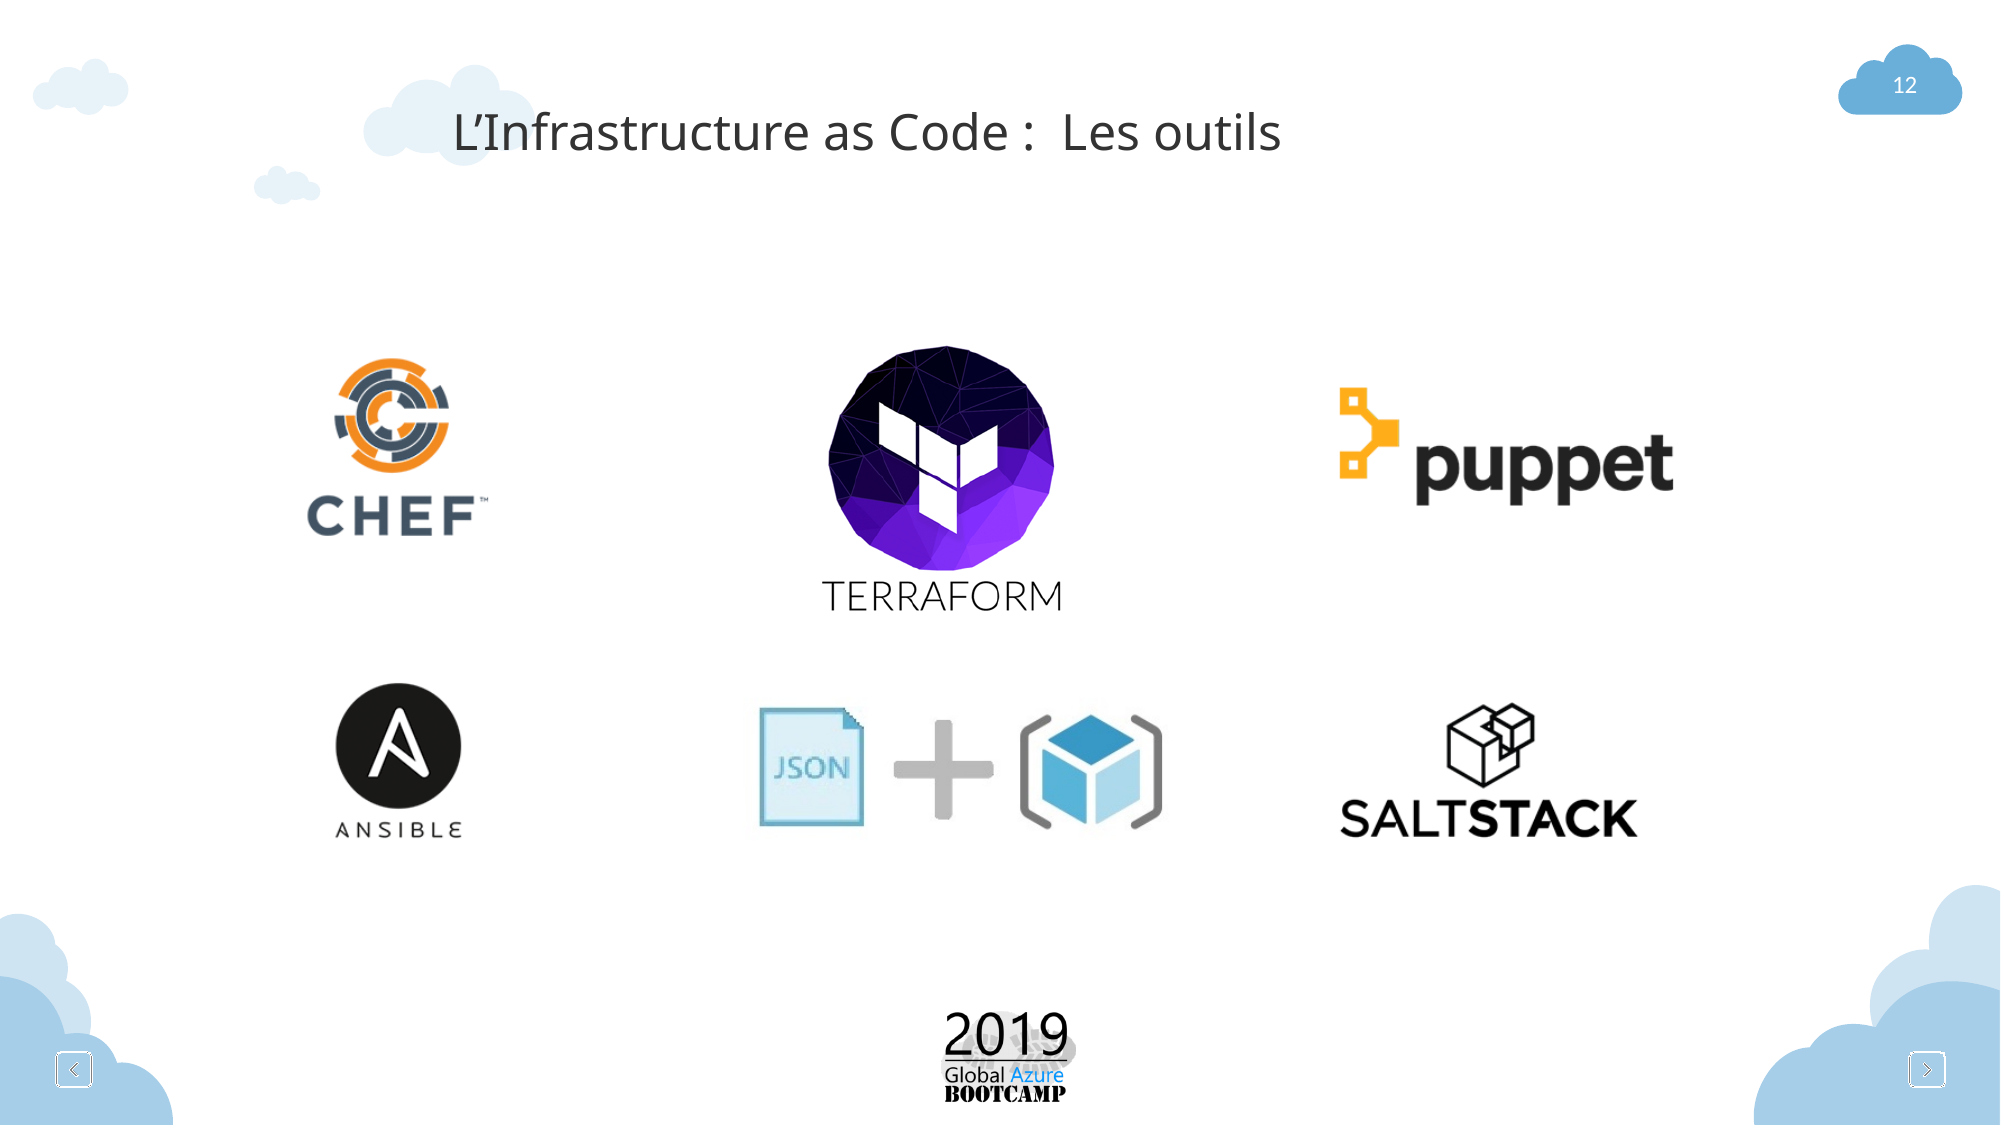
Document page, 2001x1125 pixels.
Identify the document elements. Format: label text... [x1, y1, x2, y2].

text_box L’Infrastructure as Code : Les outils [0, 107, 1736, 162]
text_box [165, 279, 1736, 983]
picture [941, 991, 1076, 1112]
